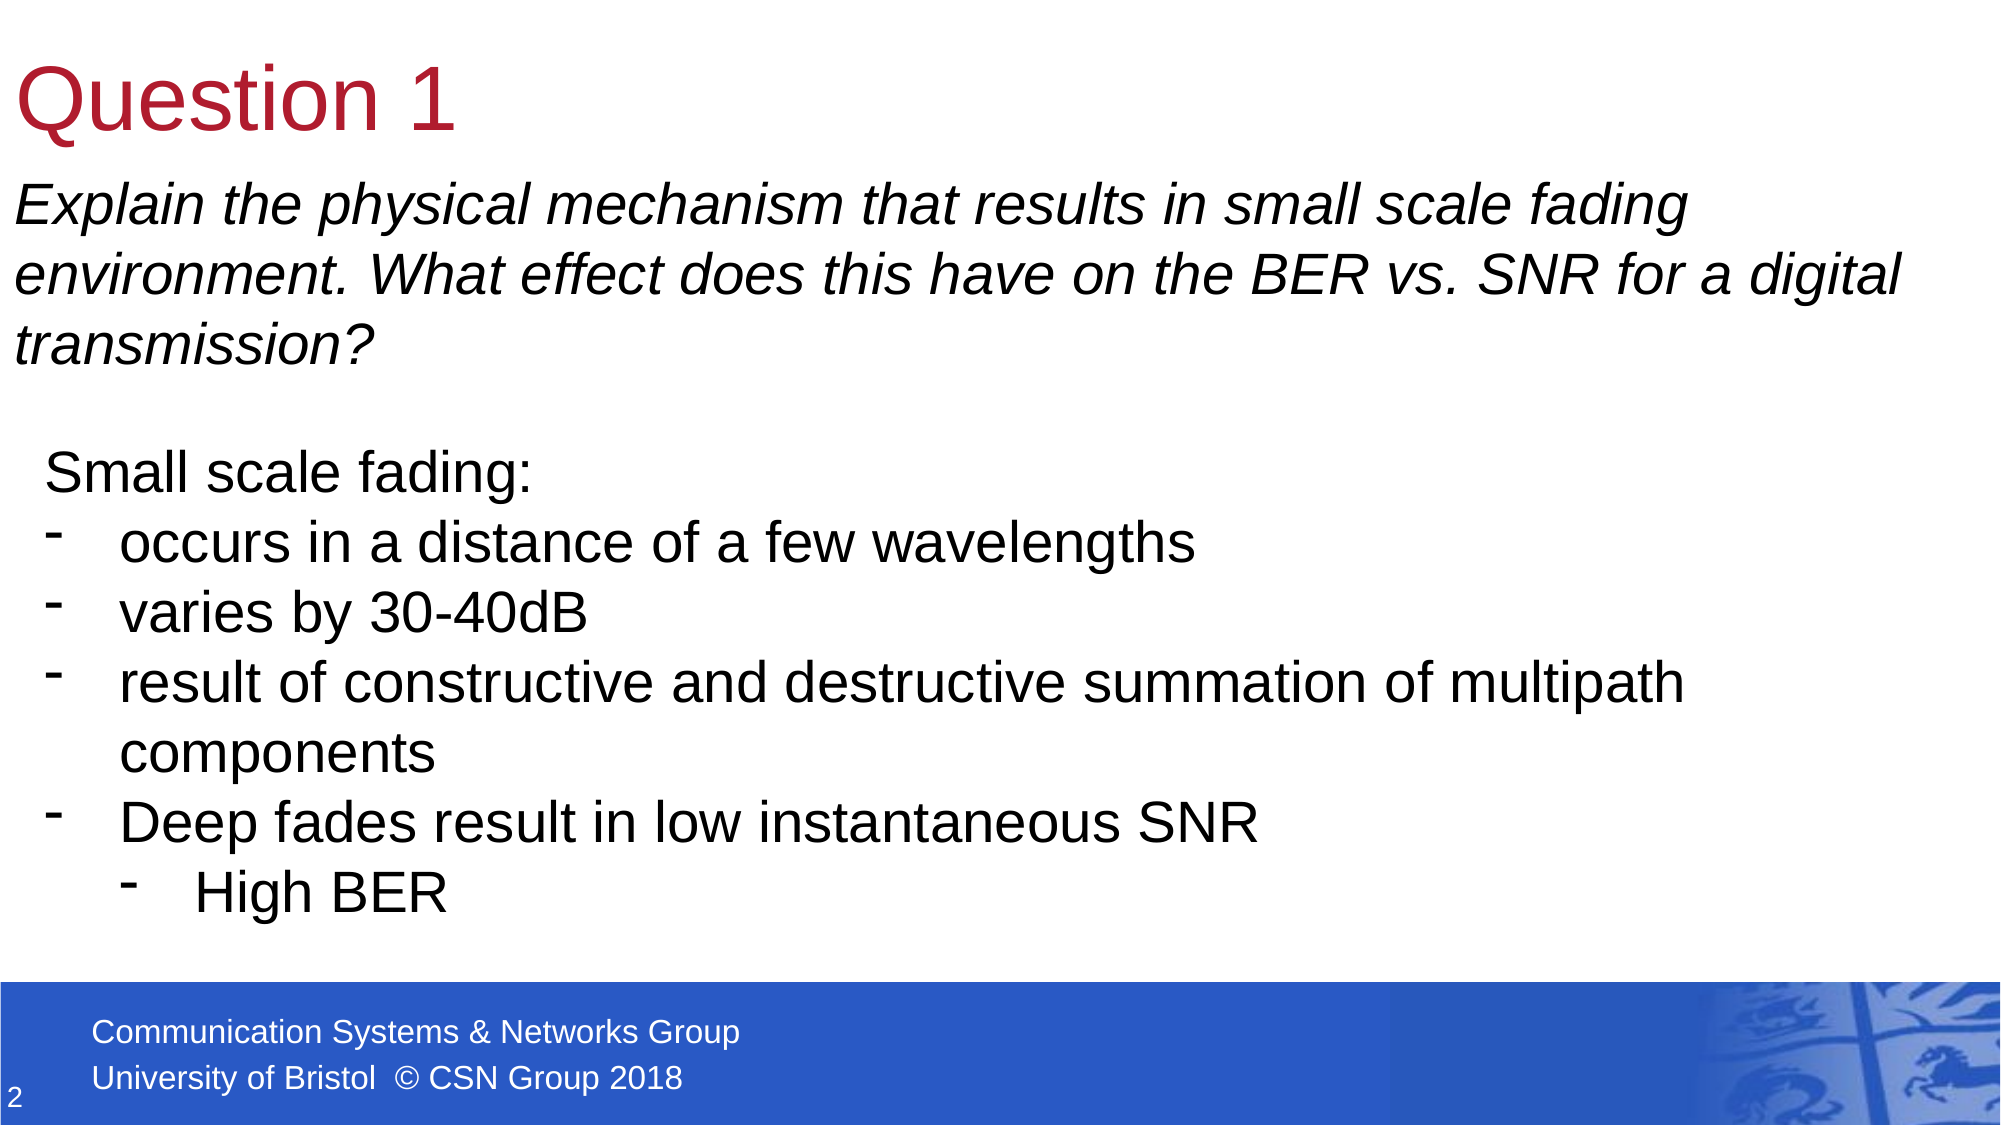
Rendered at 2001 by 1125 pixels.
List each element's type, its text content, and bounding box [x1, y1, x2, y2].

picture [0, 982, 2001, 1125]
text_box Explain the physical mechanism that results in small scale fading environment. What effect does this have on the BER vs. SNR for a digital transmission? [0, 158, 1944, 384]
title Question 1 [0, 0, 1867, 158]
text_box Small scale fading: occurs in a distance of a few wavelengths varies by 30-40dB result of constructive and destructive summation of multipath components Deep fades result in low instantaneous SNR High BER [29, 426, 2000, 932]
slide_number 2 [0, 1070, 105, 1125]
